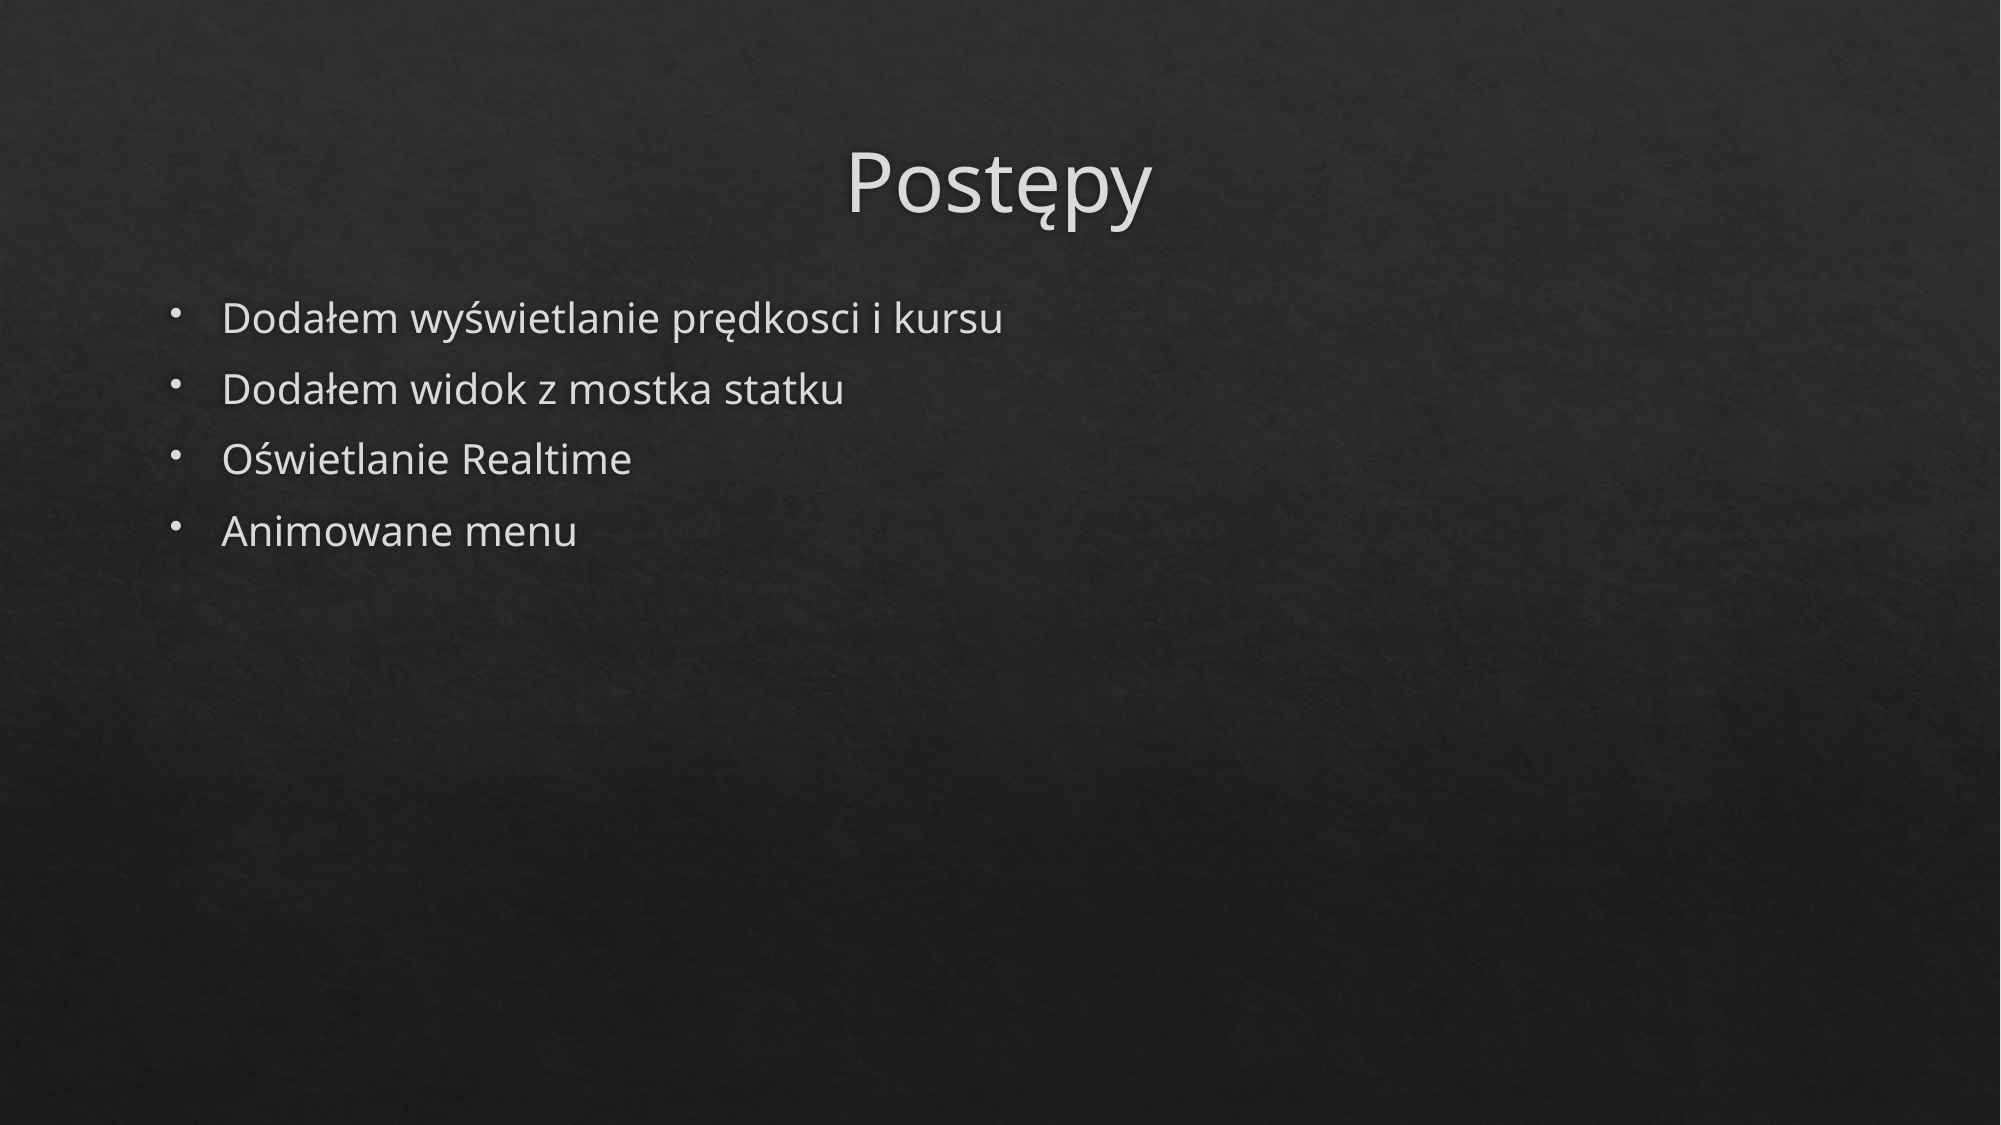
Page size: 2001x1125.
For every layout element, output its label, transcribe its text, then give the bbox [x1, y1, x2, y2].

title Postępy [149, 99, 1849, 260]
list Dodałem wyświetlanie prędkosci i kursu Dodałem widok z mostka statku Oświetlanie Realtime Animowane menu [149, 284, 1849, 950]
